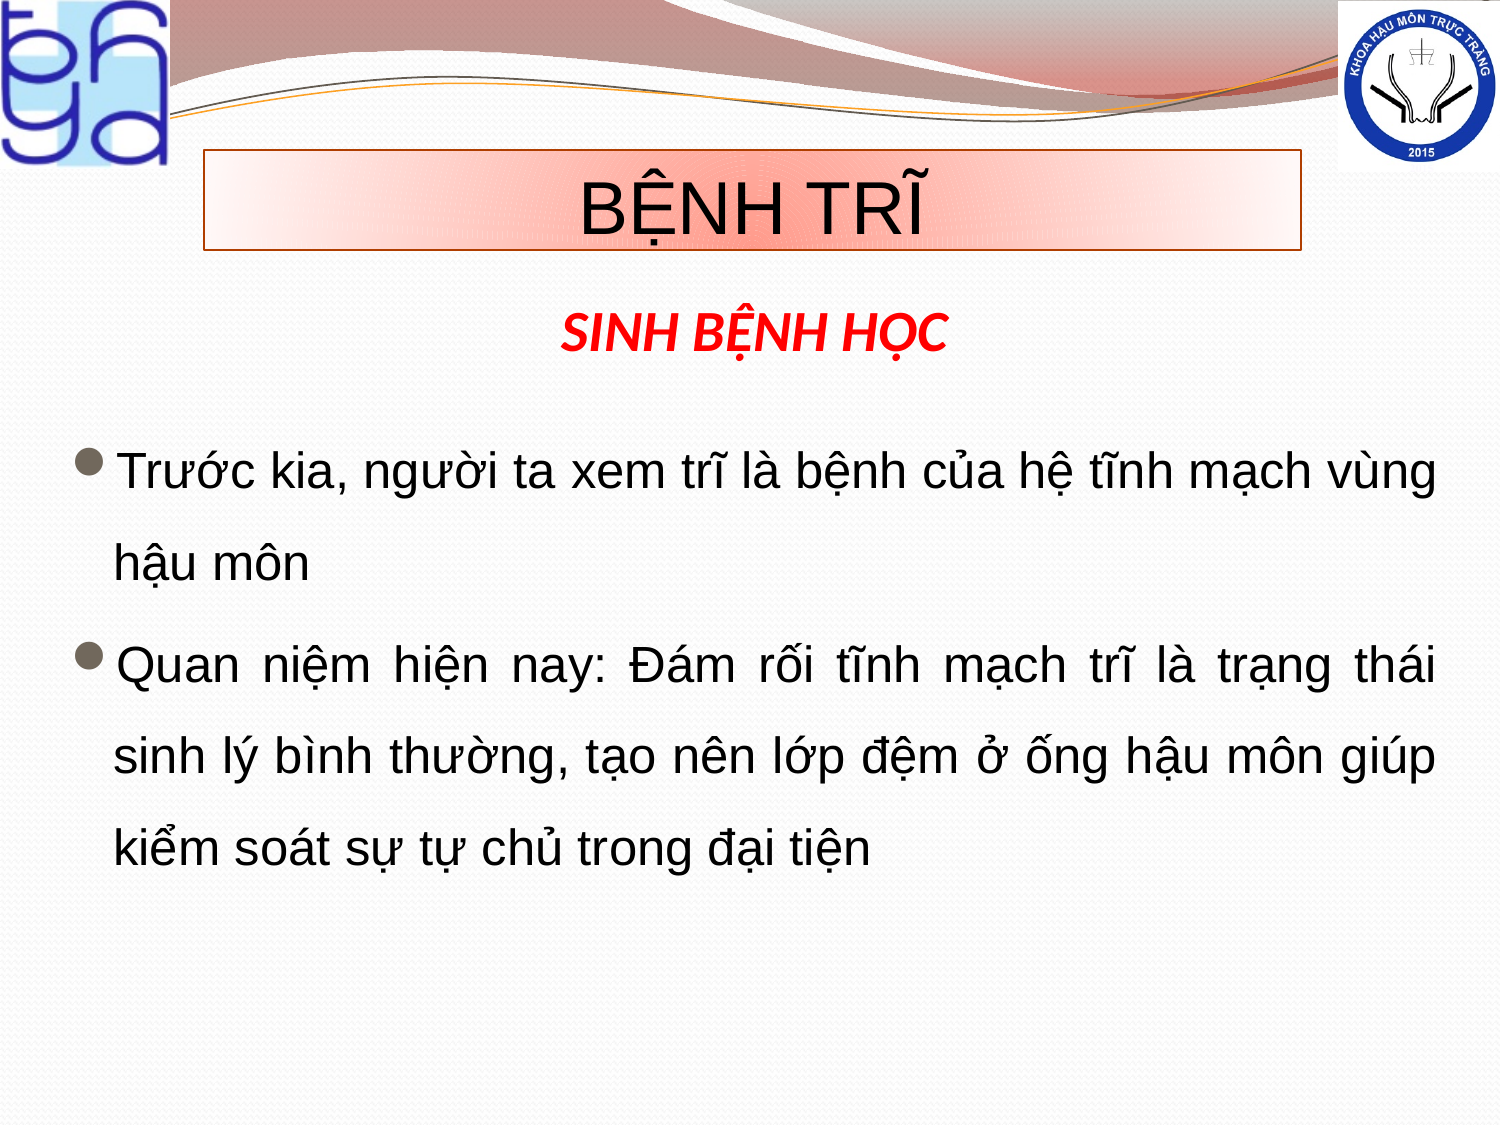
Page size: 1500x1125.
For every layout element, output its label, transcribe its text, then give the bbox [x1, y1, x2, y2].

picture [1338, 1, 1500, 172]
text_box SINH BỆNH HỌC [417, 285, 1093, 371]
list Trước kia, người ta xem trĩ là bệnh của hệ tĩnh mạch vùng hậu môn Quan niệm hiện nay: Đám rối tĩnh mạch trĩ là trạng thái sinh lý bình thường, tạo nên lớp đệm ở ống hậu môn giúp kiểm soát sự tự chủ trong đại tiện [56, 399, 1454, 888]
picture [0, 0, 170, 169]
title BỆNH TRĨ [203, 149, 1302, 251]
